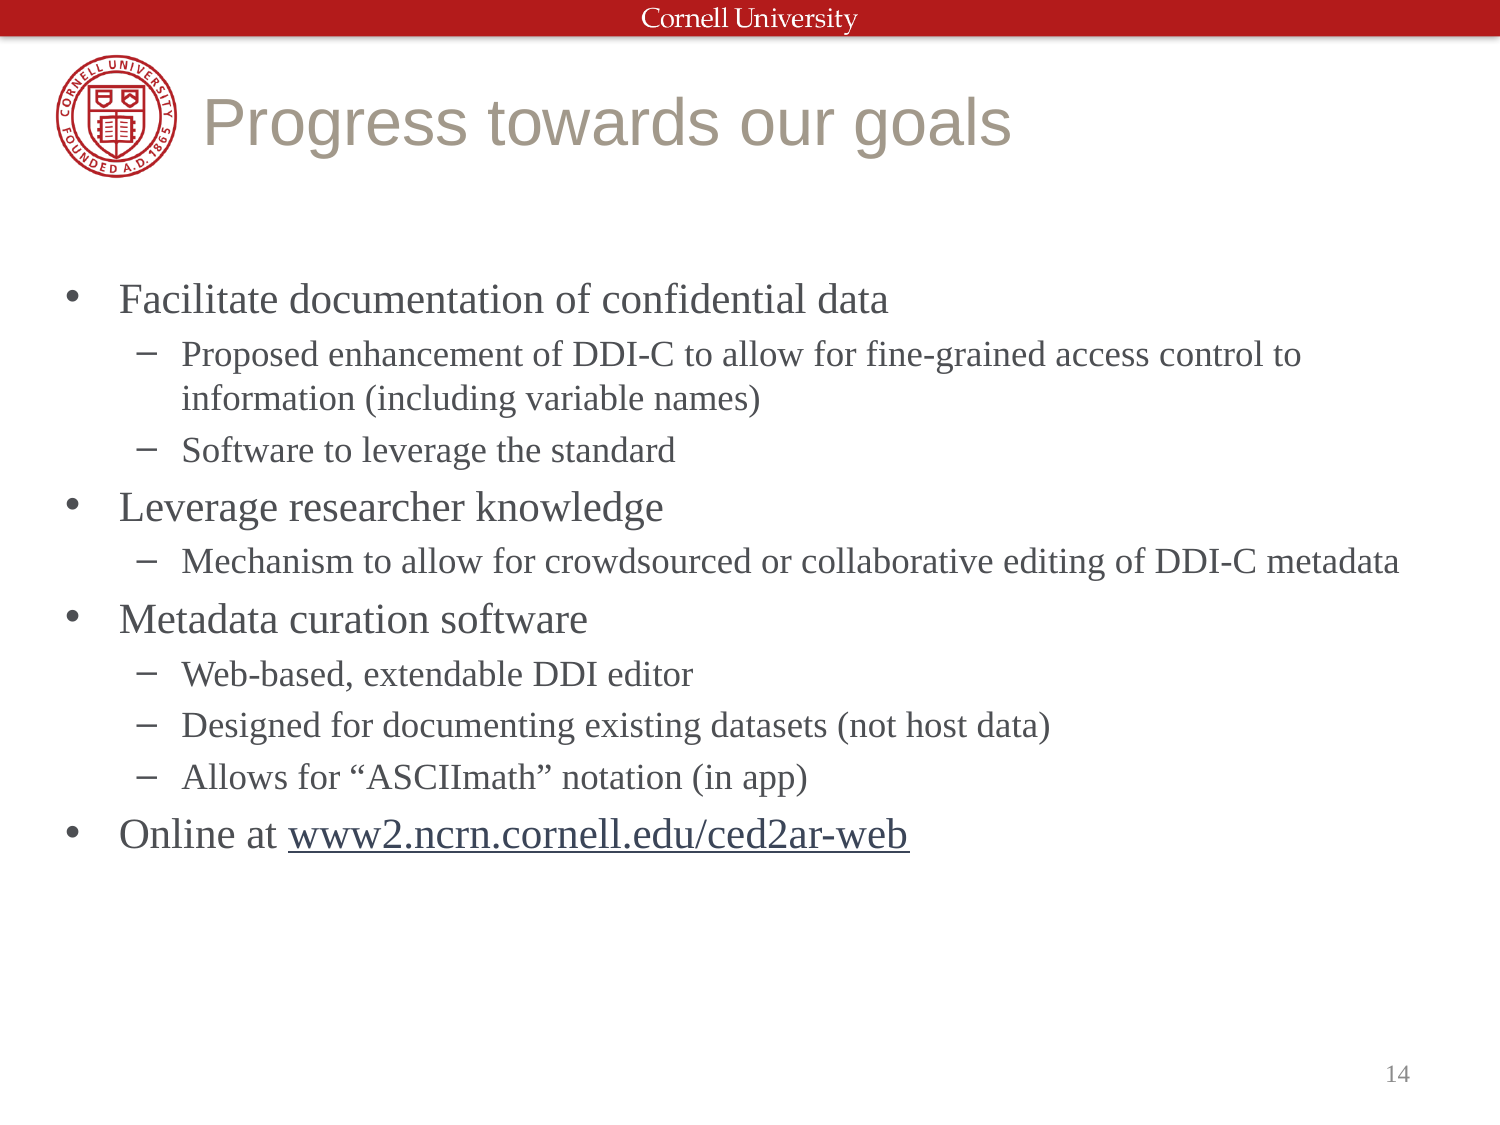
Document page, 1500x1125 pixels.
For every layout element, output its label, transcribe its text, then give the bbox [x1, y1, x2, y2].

picture [635, 0, 858, 60]
list Facilitate documentation of confidential data Proposed enhancement of DDI-C to allow for fine-grained access control to information (including variable names) Software to leverage the standard Leverage researcher knowledge Mechanism to allow for crowdsourced or collaborative editing of DDI-C metadata Metadata curation software Web-based, extendable DDI editor Designed for documenting existing datasets (not host data) Allows for “ASCIImath” notation (in app) Online at www2.ncrn.cornell.edu/ced2ar-web [50, 262, 1474, 869]
title Progress towards our goals [187, 62, 1500, 175]
slide_number 14 [1074, 1042, 1425, 1103]
picture [50, 50, 195, 183]
